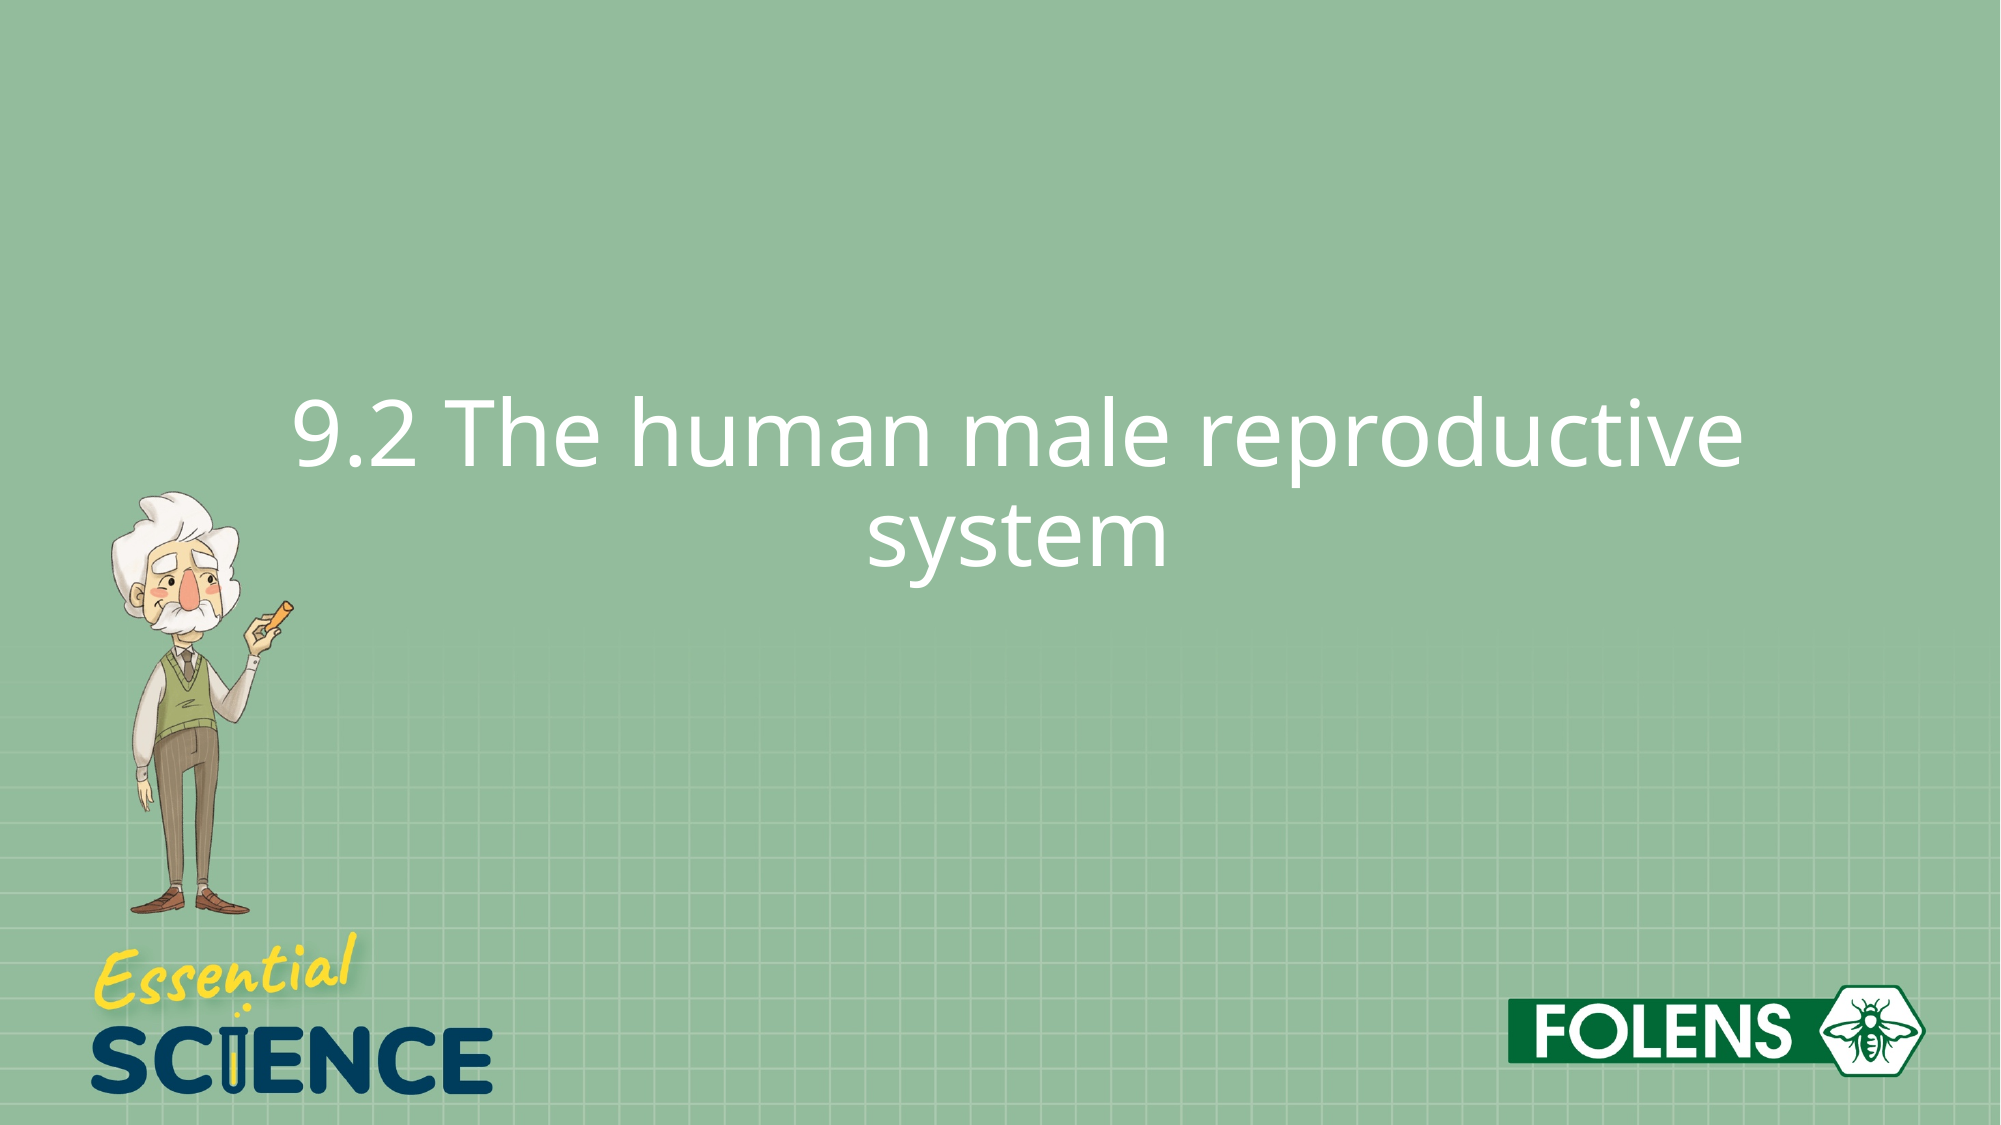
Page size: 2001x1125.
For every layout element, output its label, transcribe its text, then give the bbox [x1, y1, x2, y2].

title 9.2 The human male reproductive system [175, 377, 1863, 596]
picture [0, 0, 2001, 1125]
